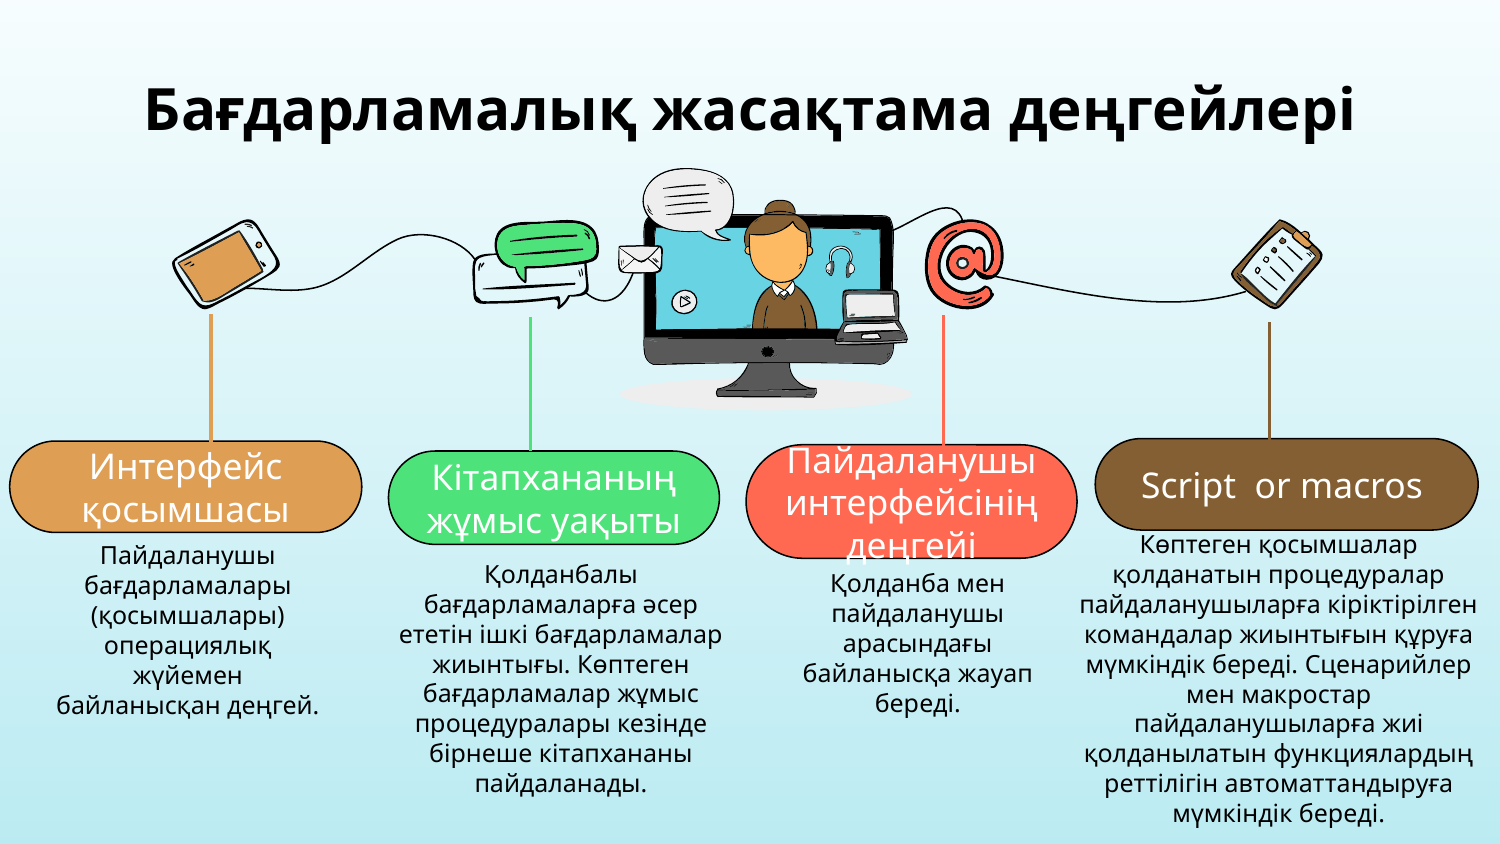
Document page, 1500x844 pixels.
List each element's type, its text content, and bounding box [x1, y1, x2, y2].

text_box [1008, 277, 1224, 302]
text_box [371, 316, 740, 723]
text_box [1048, 322, 1500, 823]
text_box [604, 279, 612, 301]
title Бағдарламалық жасақтама деңгейлері [51, 60, 1449, 155]
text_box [9, 313, 362, 730]
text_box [617, 167, 913, 411]
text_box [745, 315, 1078, 745]
text_box [287, 234, 466, 291]
text_box [918, 207, 962, 220]
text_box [923, 219, 1005, 310]
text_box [471, 219, 600, 310]
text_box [1229, 219, 1324, 310]
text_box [164, 219, 283, 310]
